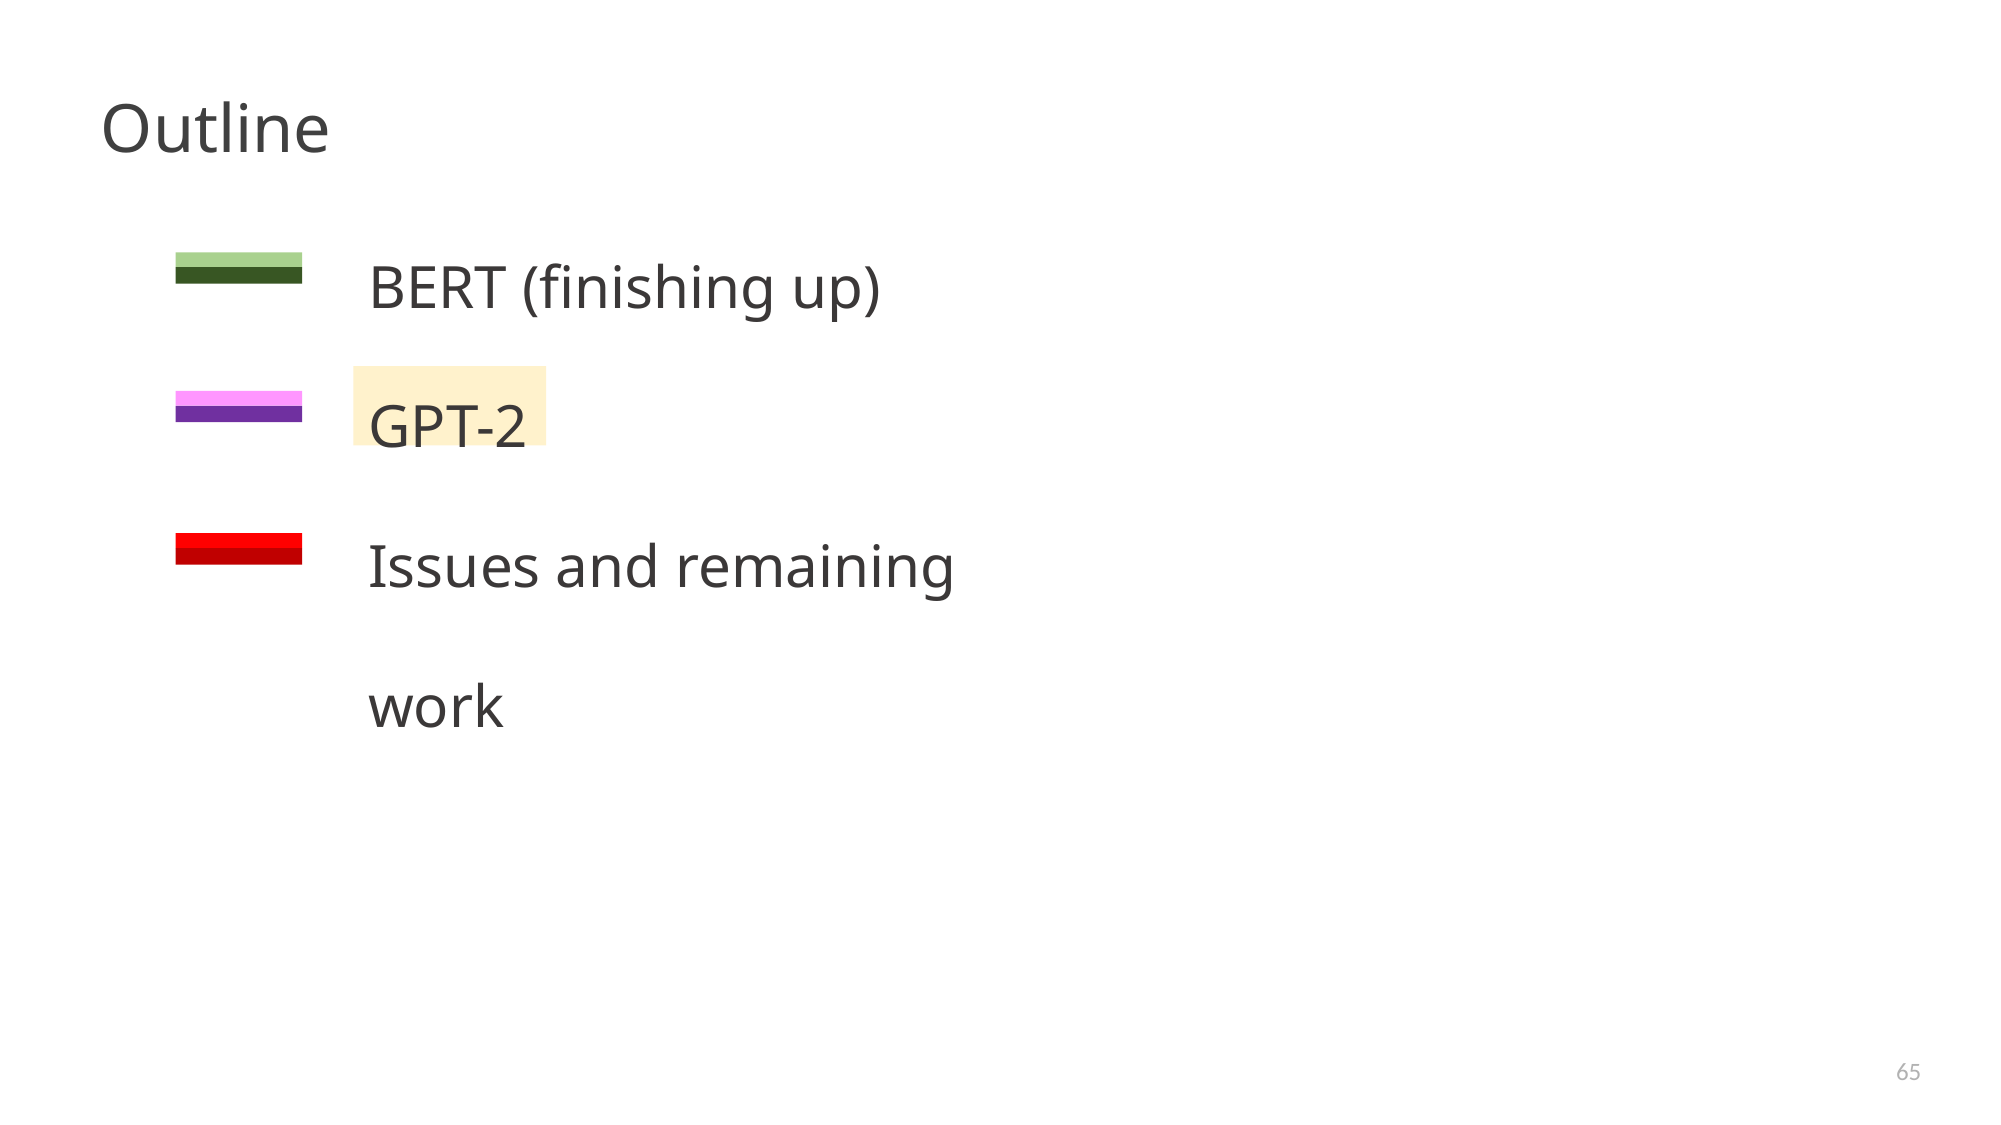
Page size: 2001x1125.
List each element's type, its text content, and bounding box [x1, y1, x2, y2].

text_box [175, 390, 303, 405]
text_box [175, 251, 303, 266]
text_box [175, 532, 303, 547]
text_box Outline [86, 77, 812, 173]
text_box [175, 405, 303, 423]
text_box [175, 266, 303, 285]
text_box [175, 547, 303, 566]
slide_number 65 [1486, 1040, 1937, 1101]
text_box BERT (finishing up) GPT-2 Issues and remaining work [353, 172, 1106, 839]
